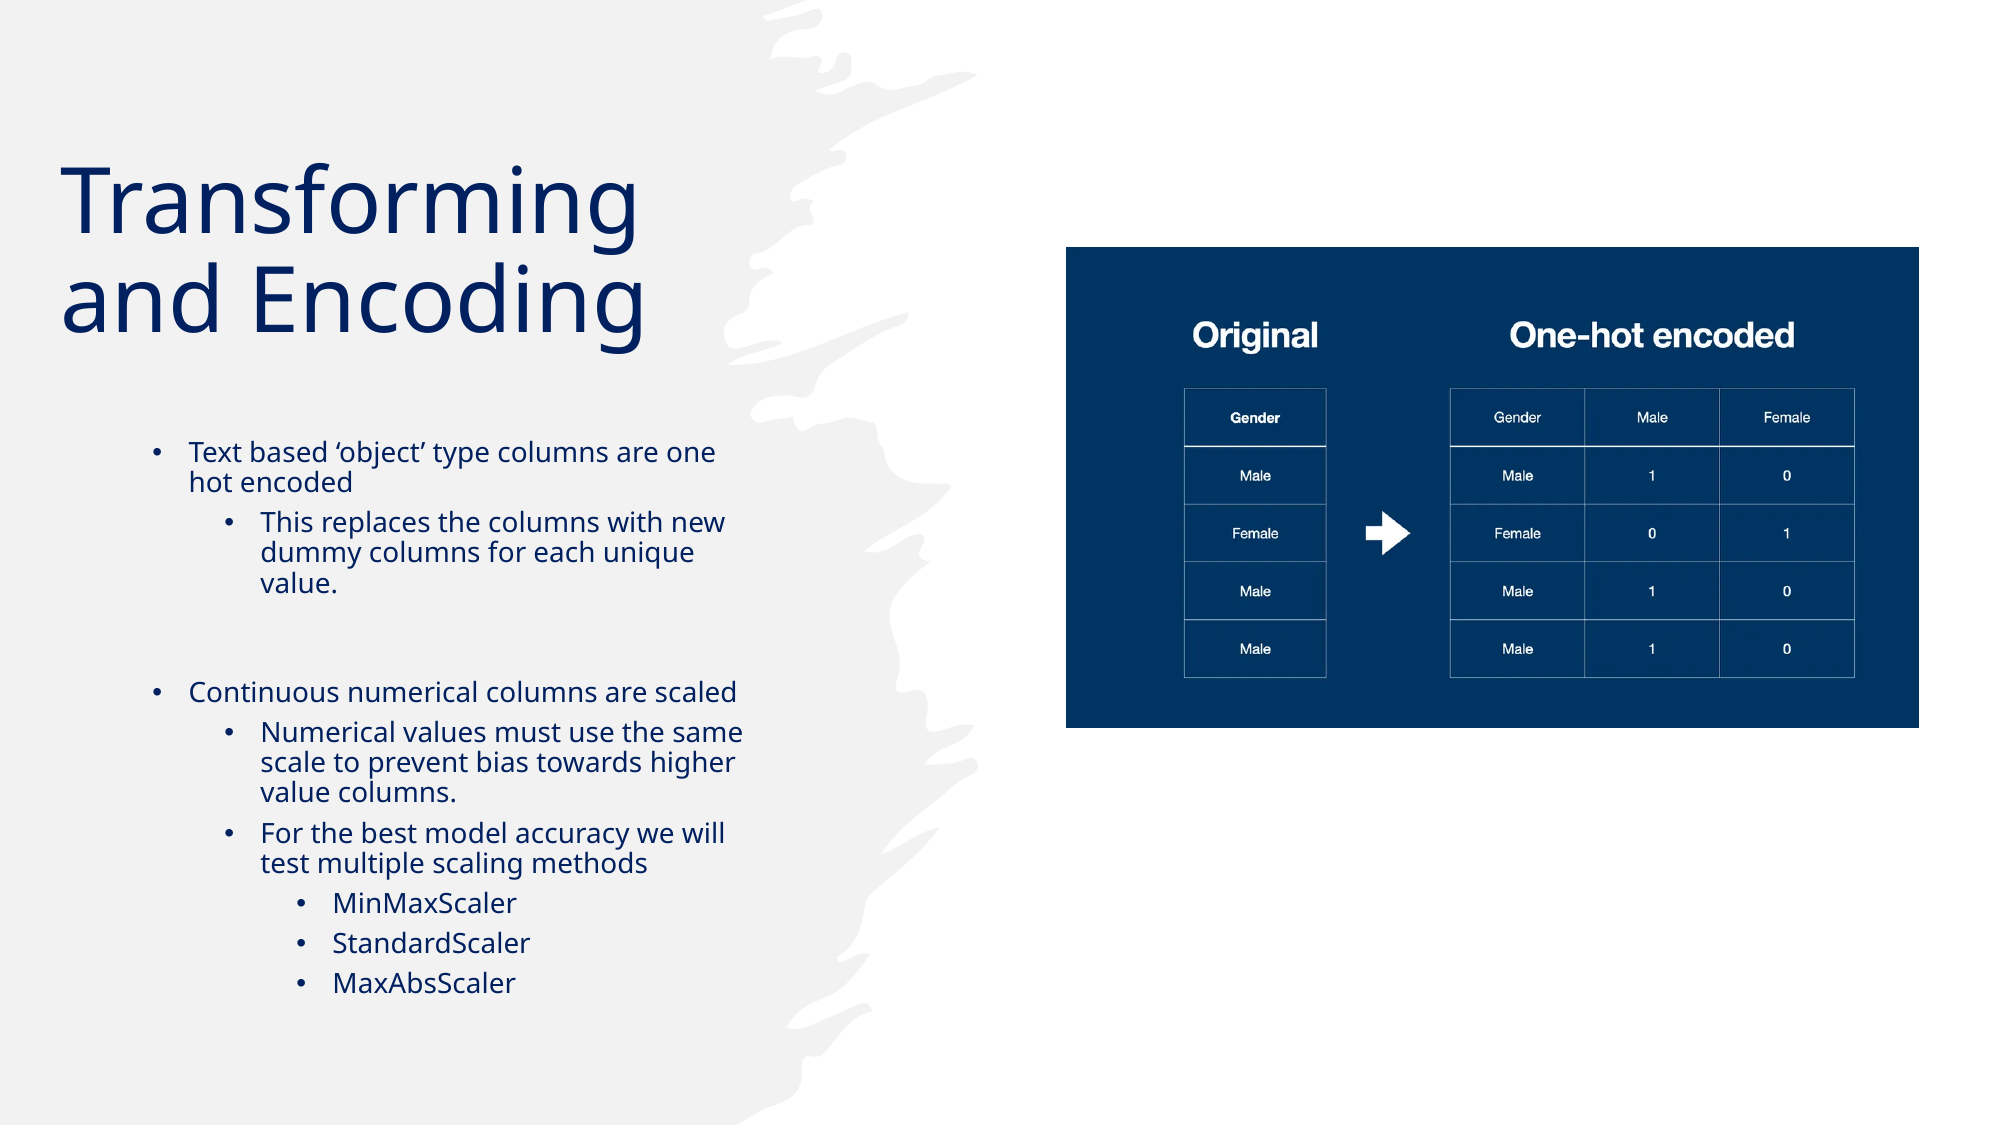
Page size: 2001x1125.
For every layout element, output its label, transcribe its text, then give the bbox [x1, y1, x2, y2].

text_box [739, 0, 2000, 1125]
title Transforming and Encoding [45, 105, 787, 401]
picture [1066, 247, 1919, 728]
list Text based ‘object’ type columns are one hot encoded This replaces the columns with new dummy columns for each unique value. Continuous numerical columns are scaled Numerical values must use the same scale to prevent bias towards higher value columns. For the best model accuracy we will test multiple scaling methods MinMaxScaler StandardScaler MaxAbsScaler [137, 430, 776, 1014]
text_box [0, 0, 979, 1125]
